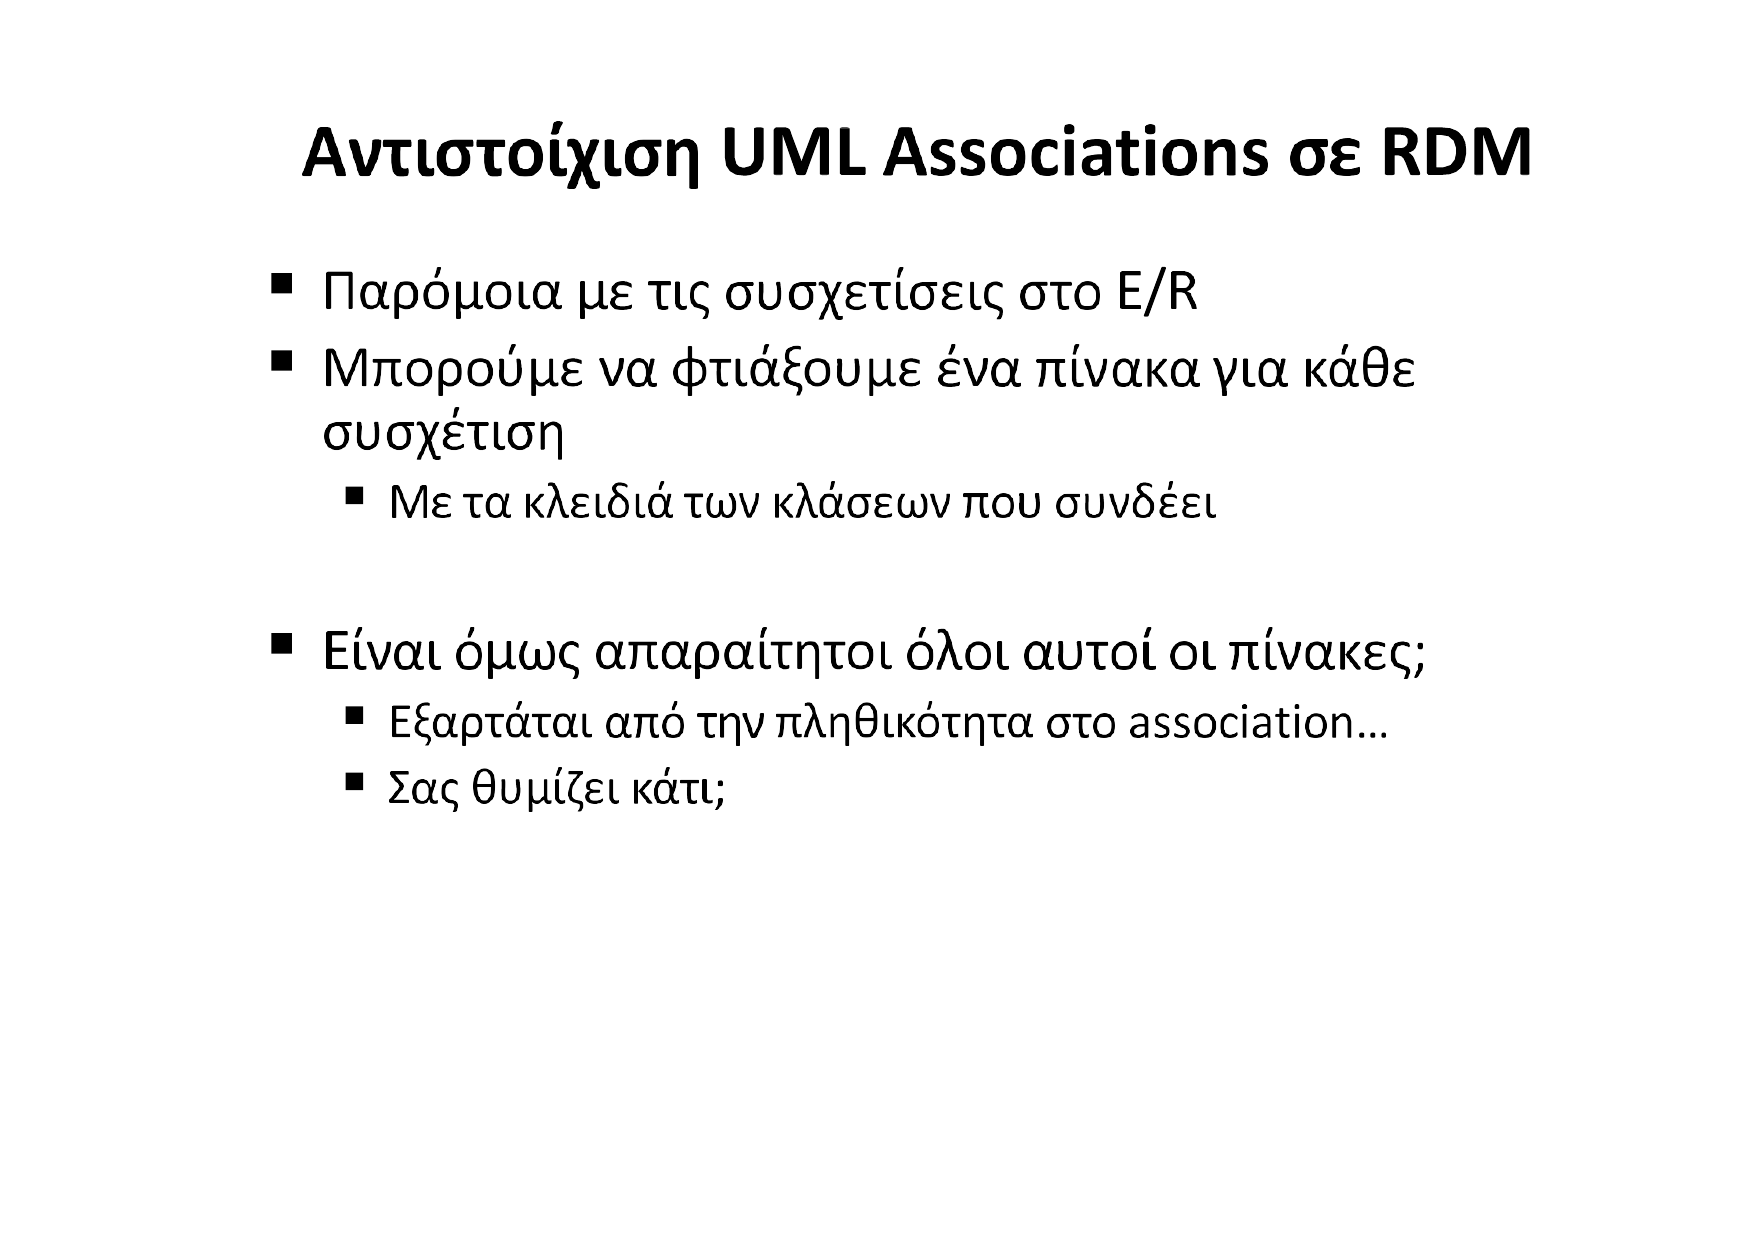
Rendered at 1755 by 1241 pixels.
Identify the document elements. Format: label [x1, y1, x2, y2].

text_box [1119, 266, 1197, 317]
picture [883, 124, 1269, 176]
text_box [633, 767, 723, 811]
picture [463, 492, 511, 518]
picture [1229, 627, 1423, 679]
text_box [271, 350, 292, 371]
text_box [839, 127, 866, 175]
picture [1036, 344, 1200, 387]
text_box [455, 627, 517, 680]
text_box [1213, 357, 1288, 397]
picture [526, 481, 673, 518]
picture [776, 701, 1033, 747]
picture [775, 481, 950, 518]
picture [1056, 481, 1216, 518]
picture [1047, 713, 1116, 738]
text_box [599, 357, 658, 387]
text_box [1426, 127, 1467, 175]
picture [391, 701, 592, 747]
picture [326, 631, 348, 669]
text_box [724, 127, 764, 176]
text_box [962, 492, 1040, 518]
picture [324, 407, 563, 460]
picture [326, 267, 563, 320]
picture [1305, 344, 1414, 387]
text_box [1474, 127, 1530, 176]
picture [302, 121, 699, 189]
text_box [1023, 627, 1156, 670]
text_box [938, 344, 1022, 387]
picture [596, 627, 892, 680]
text_box [391, 485, 451, 518]
picture [472, 767, 619, 813]
picture [1130, 704, 1386, 738]
text_box [773, 127, 829, 176]
text_box [354, 627, 442, 670]
text_box [907, 627, 1010, 670]
picture [326, 344, 583, 397]
picture [726, 267, 1003, 320]
text_box [345, 772, 364, 791]
text_box [271, 273, 292, 294]
picture [683, 493, 759, 518]
text_box [271, 633, 292, 654]
text_box [345, 706, 364, 724]
text_box [1384, 127, 1421, 176]
picture [673, 344, 920, 397]
text_box [647, 281, 709, 319]
text_box [389, 771, 459, 812]
text_box [579, 280, 632, 320]
text_box [1289, 138, 1360, 177]
picture [1019, 280, 1100, 310]
text_box [605, 701, 685, 738]
text_box [1170, 640, 1216, 670]
text_box [519, 640, 579, 679]
text_box [696, 712, 764, 747]
text_box [345, 486, 364, 505]
